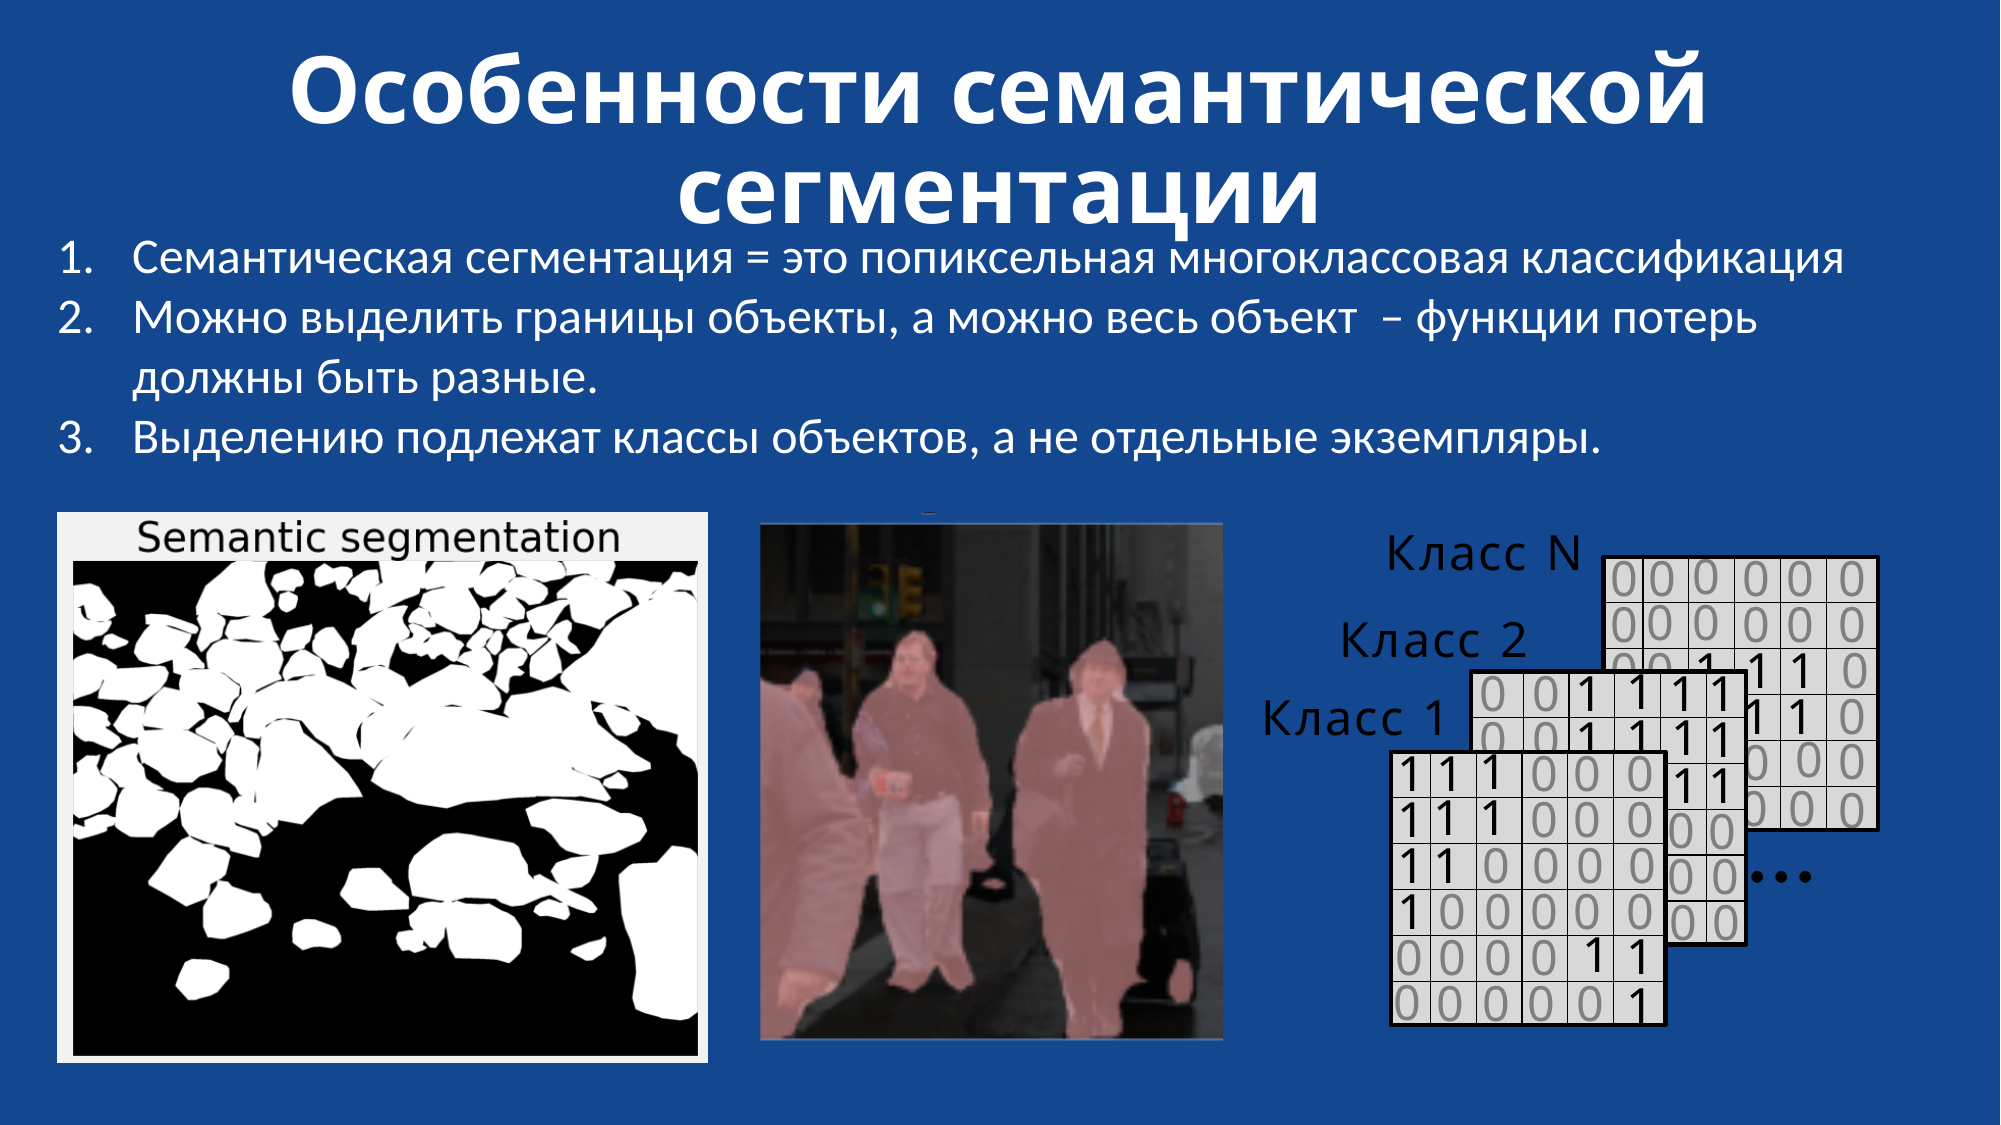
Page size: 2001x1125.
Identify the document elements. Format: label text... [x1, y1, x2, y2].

picture [1235, 507, 1896, 1059]
picture [56, 512, 708, 1064]
picture [760, 512, 1223, 1064]
title Особенности семантической сегментации [137, 34, 1863, 215]
list Семантическая сегментация = это попиксельная многоклассовая классификация Можно выделить границы объекты, а можно весь объект – функции потерь должны быть разные. Выделению подлежат классы объектов, а не отдельные экземпляры. [42, 215, 1896, 990]
